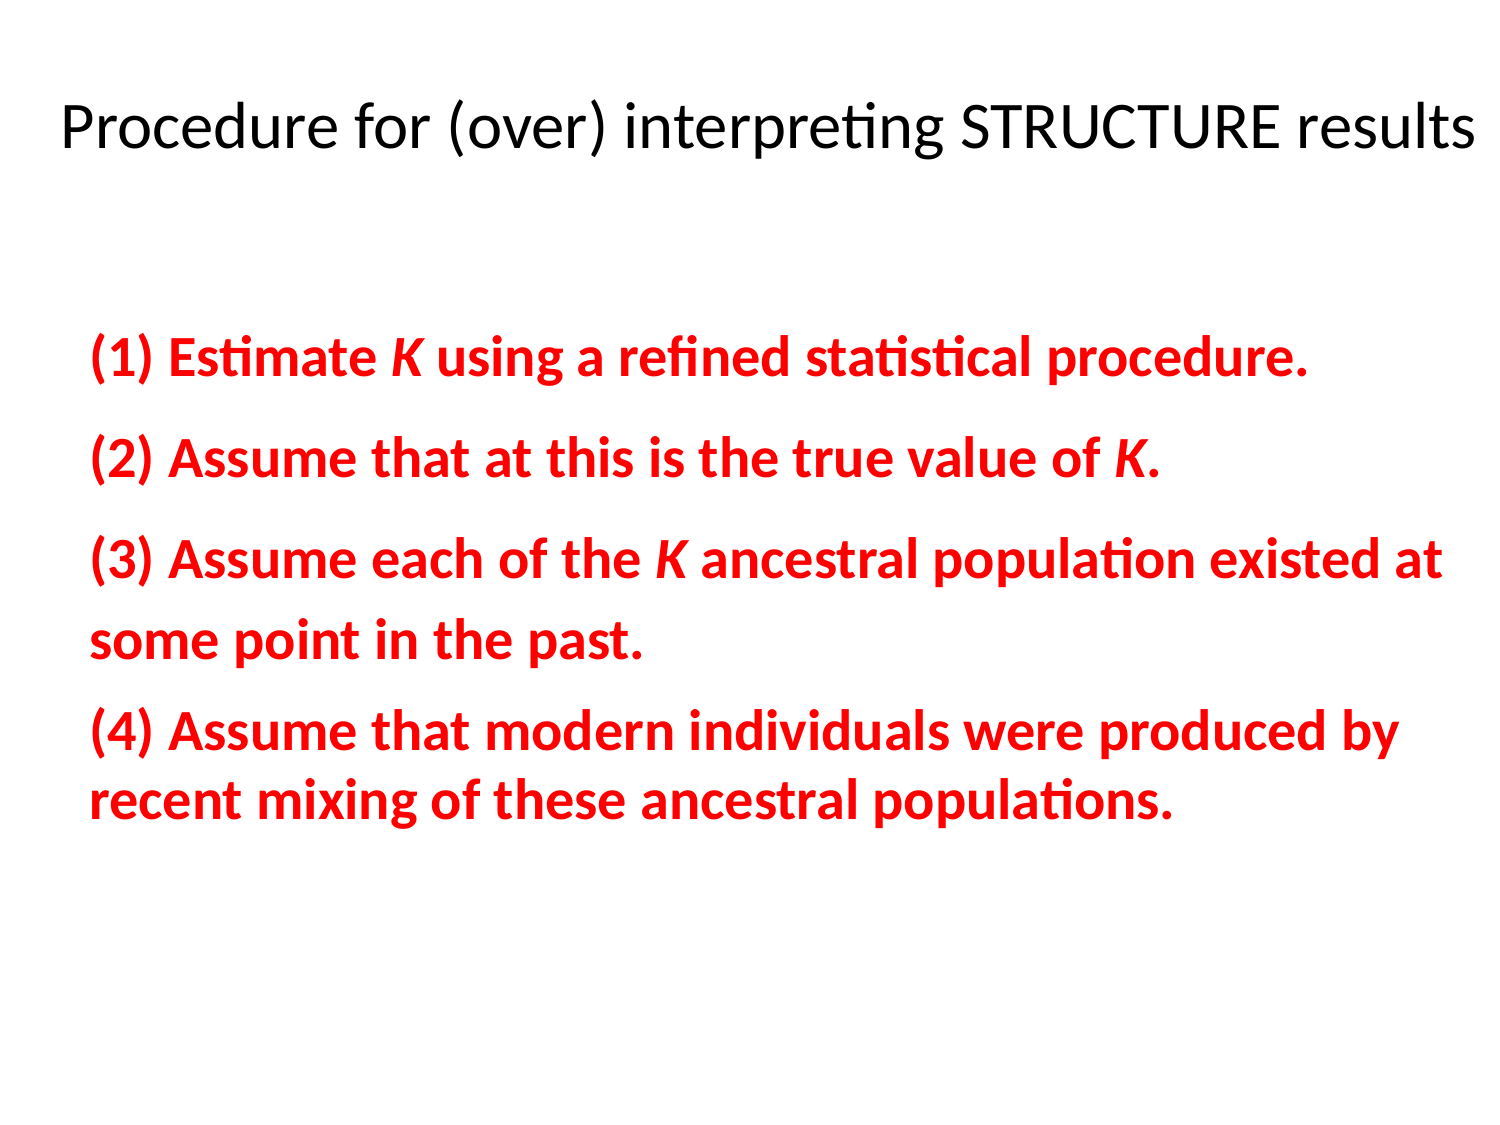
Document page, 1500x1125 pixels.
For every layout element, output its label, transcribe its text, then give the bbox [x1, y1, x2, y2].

text_box Procedure for (over) interpreting STRUCTURE results [45, 74, 1493, 170]
text_box (1) Estimate K using a refined statistical procedure. (2) Assume that at this is the true value of K. (3) Assume each of the K ancestral population existed at some point in the past. (4) Assume that modern individuals were produced by recent mixing of these ancestral populations. [74, 299, 1462, 1021]
